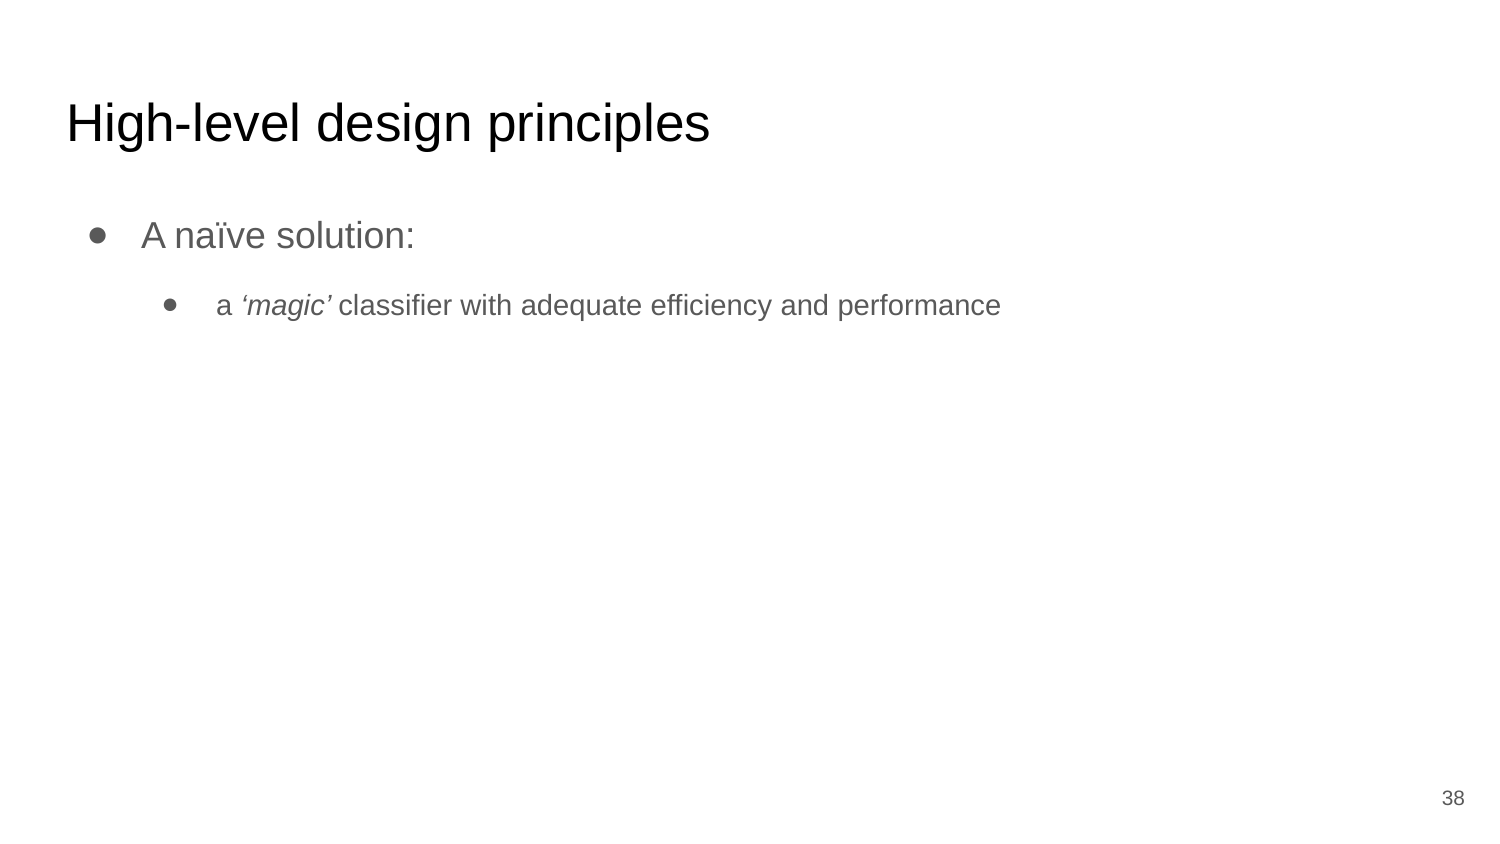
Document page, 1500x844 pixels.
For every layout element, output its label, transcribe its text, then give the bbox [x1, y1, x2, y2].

slide_number 38 [1389, 764, 1480, 830]
list A naïve solution: a ‘magic’ classifier with adequate efficiency and performance [51, 189, 1449, 750]
title High-level design principles [51, 72, 1449, 167]
